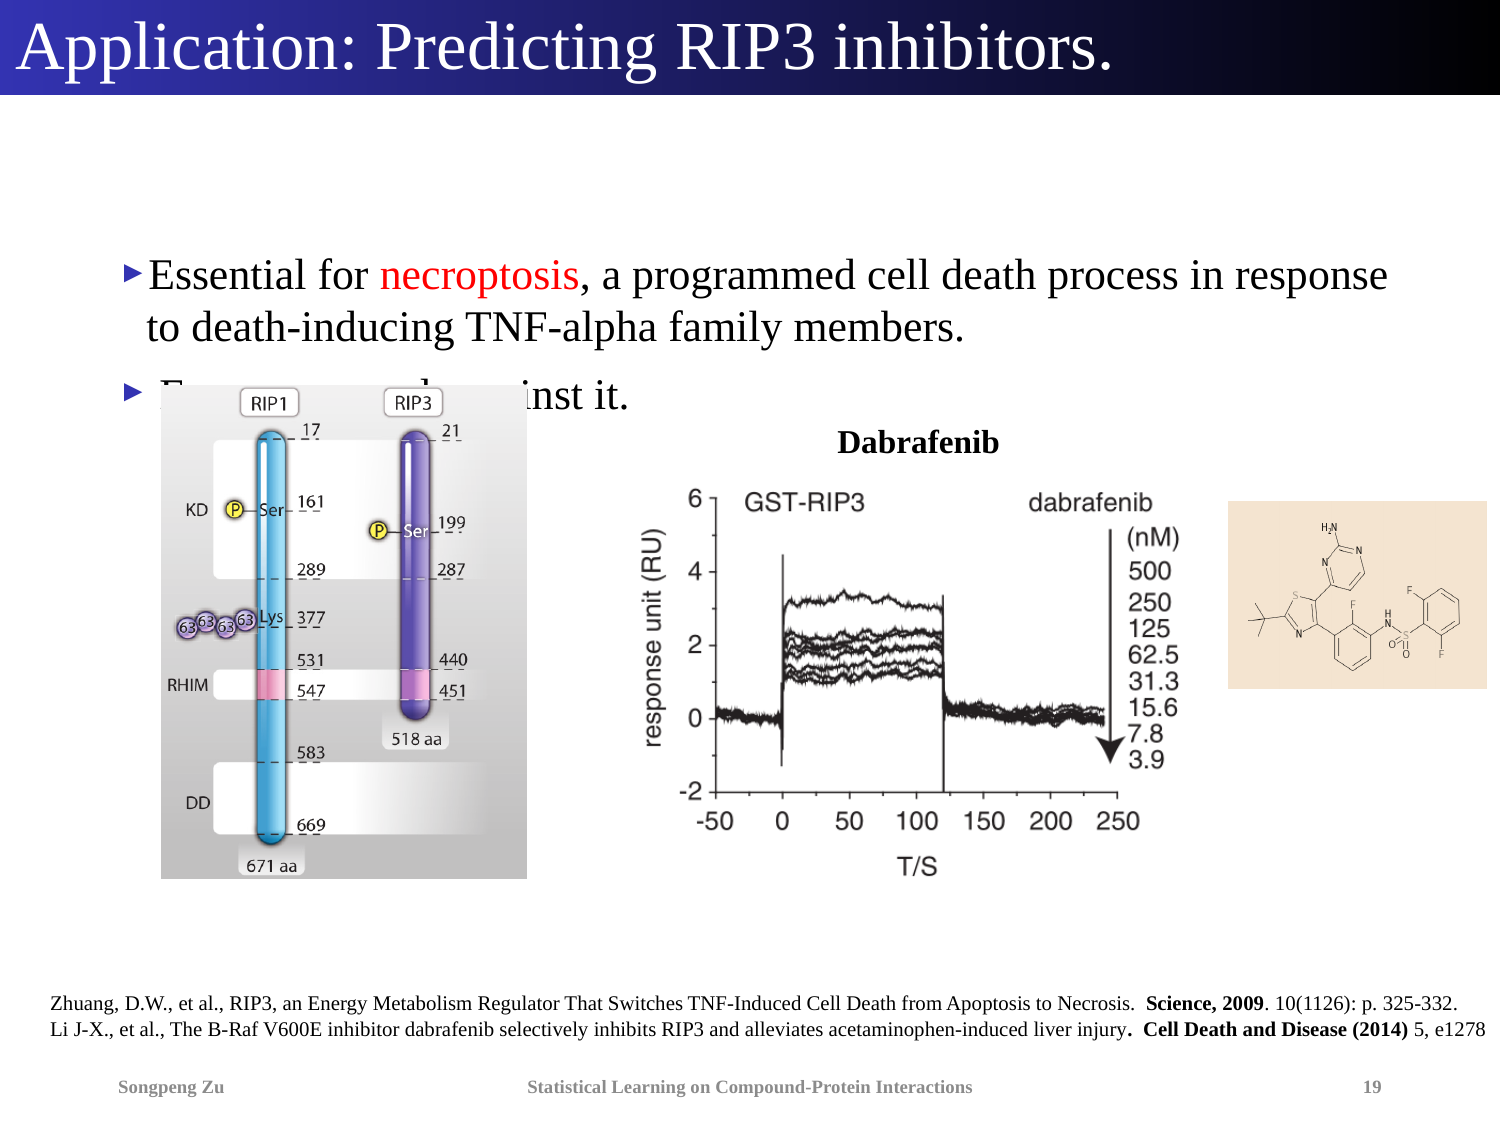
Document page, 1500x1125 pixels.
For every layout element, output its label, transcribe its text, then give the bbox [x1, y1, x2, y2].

text_box Zhuang, D.W., et al., RIP3, an Energy Metabolism Regulator That Switches TNF-Induced Cell Death from Apoptosis to Necrosis. Science, 2009. 10(1126): p. 325-332. [35, 982, 1500, 1008]
slide_number 19 [1059, 1056, 1397, 1117]
slide_number Songpeng Zu [103, 1056, 441, 1117]
picture [161, 385, 527, 879]
title Application: Predicting RIP3 inhibitors. [0, 0, 1500, 95]
picture [1228, 501, 1487, 689]
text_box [615, 412, 1202, 909]
list Essential for necroptosis, a programmed cell death process in response to death-inducing TNF-alpha family members. Few compounds against it. [103, 238, 1426, 982]
footer Statistical Learning on Compound-Protein Interactions [496, 1056, 1004, 1117]
text_box Li J-X., et al., The B-Raf V600E inhibitor dabrafenib selectively inhibits RIP3 and alleviates acetaminophen-induced liver injury. Cell Death and Disease (2014) 5, e1278 [35, 1008, 1500, 1048]
